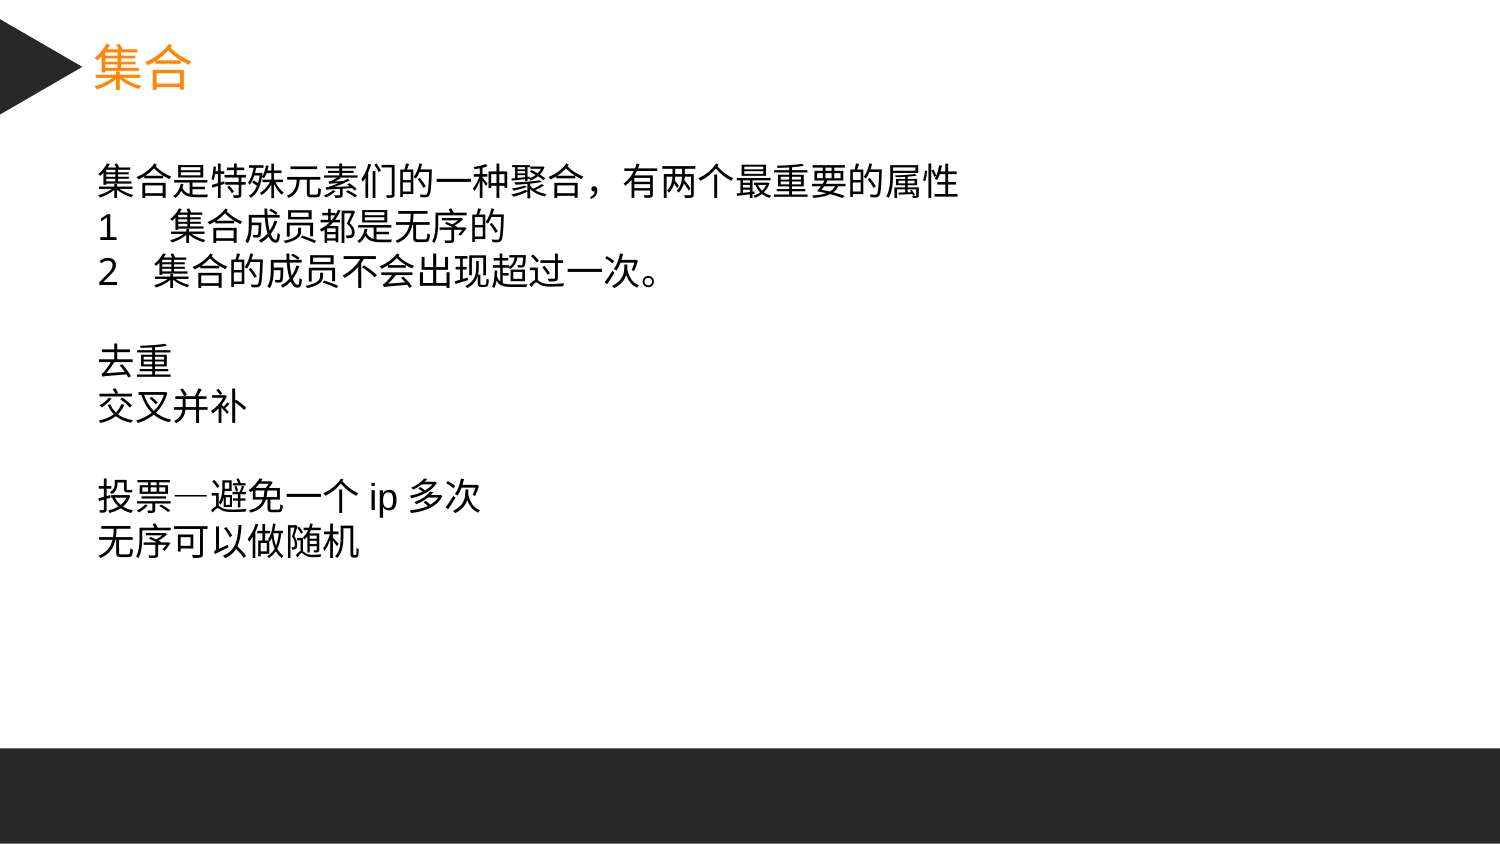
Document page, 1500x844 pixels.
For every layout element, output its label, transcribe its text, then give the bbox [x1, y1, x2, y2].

text_box [0, 748, 1500, 844]
text_box [0, 19, 83, 115]
text_box 集合 [78, 29, 209, 104]
text_box 集合是特殊元素们的一种聚合，有两个最重要的属性 1 集合成员都是无序的 集合的成员不会出现超过一次。 去重 交叉并补 投票—避免一个ip多次 无序可以做随机 [82, 150, 1010, 615]
